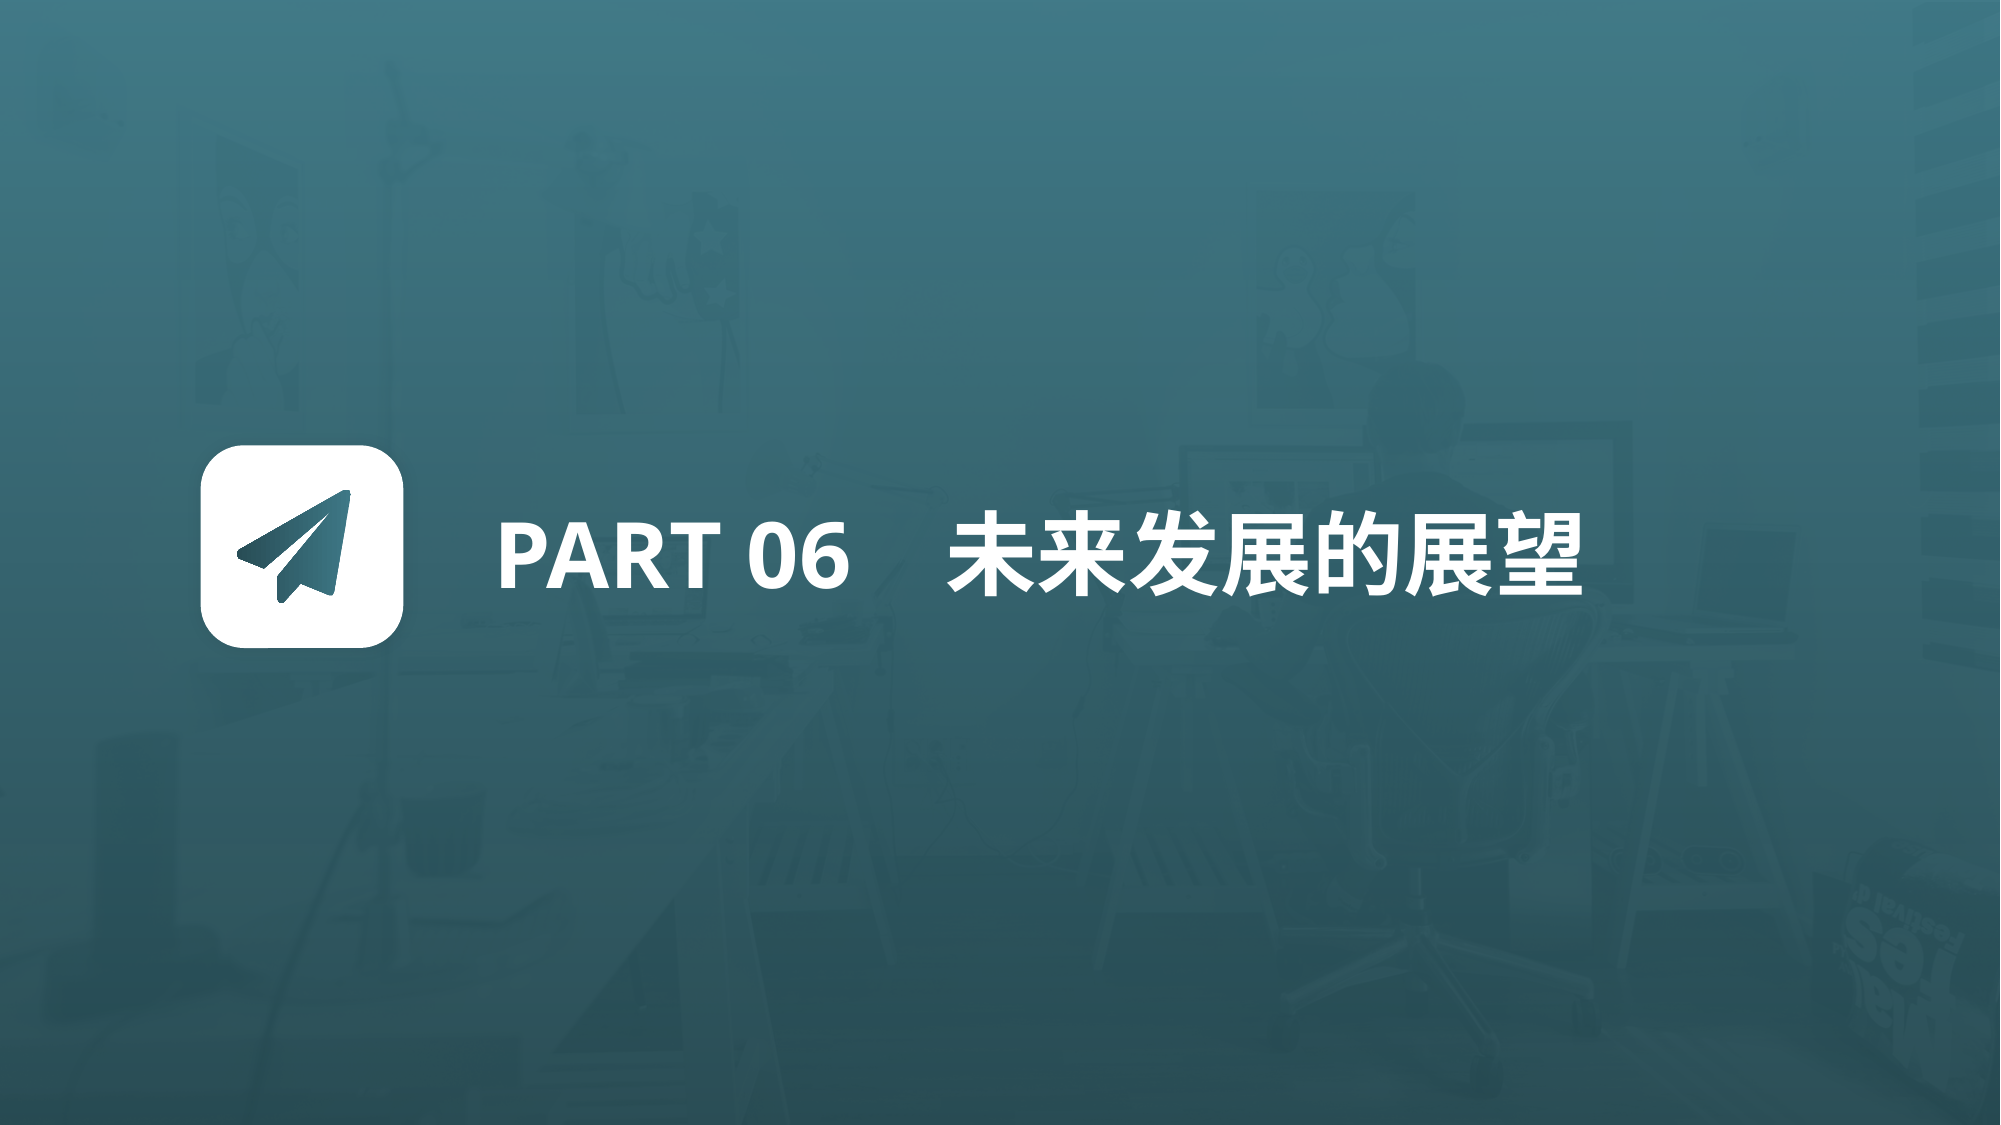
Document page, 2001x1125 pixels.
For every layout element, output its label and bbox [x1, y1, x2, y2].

text_box [200, 445, 1615, 648]
picture [0, 2, 2000, 1125]
